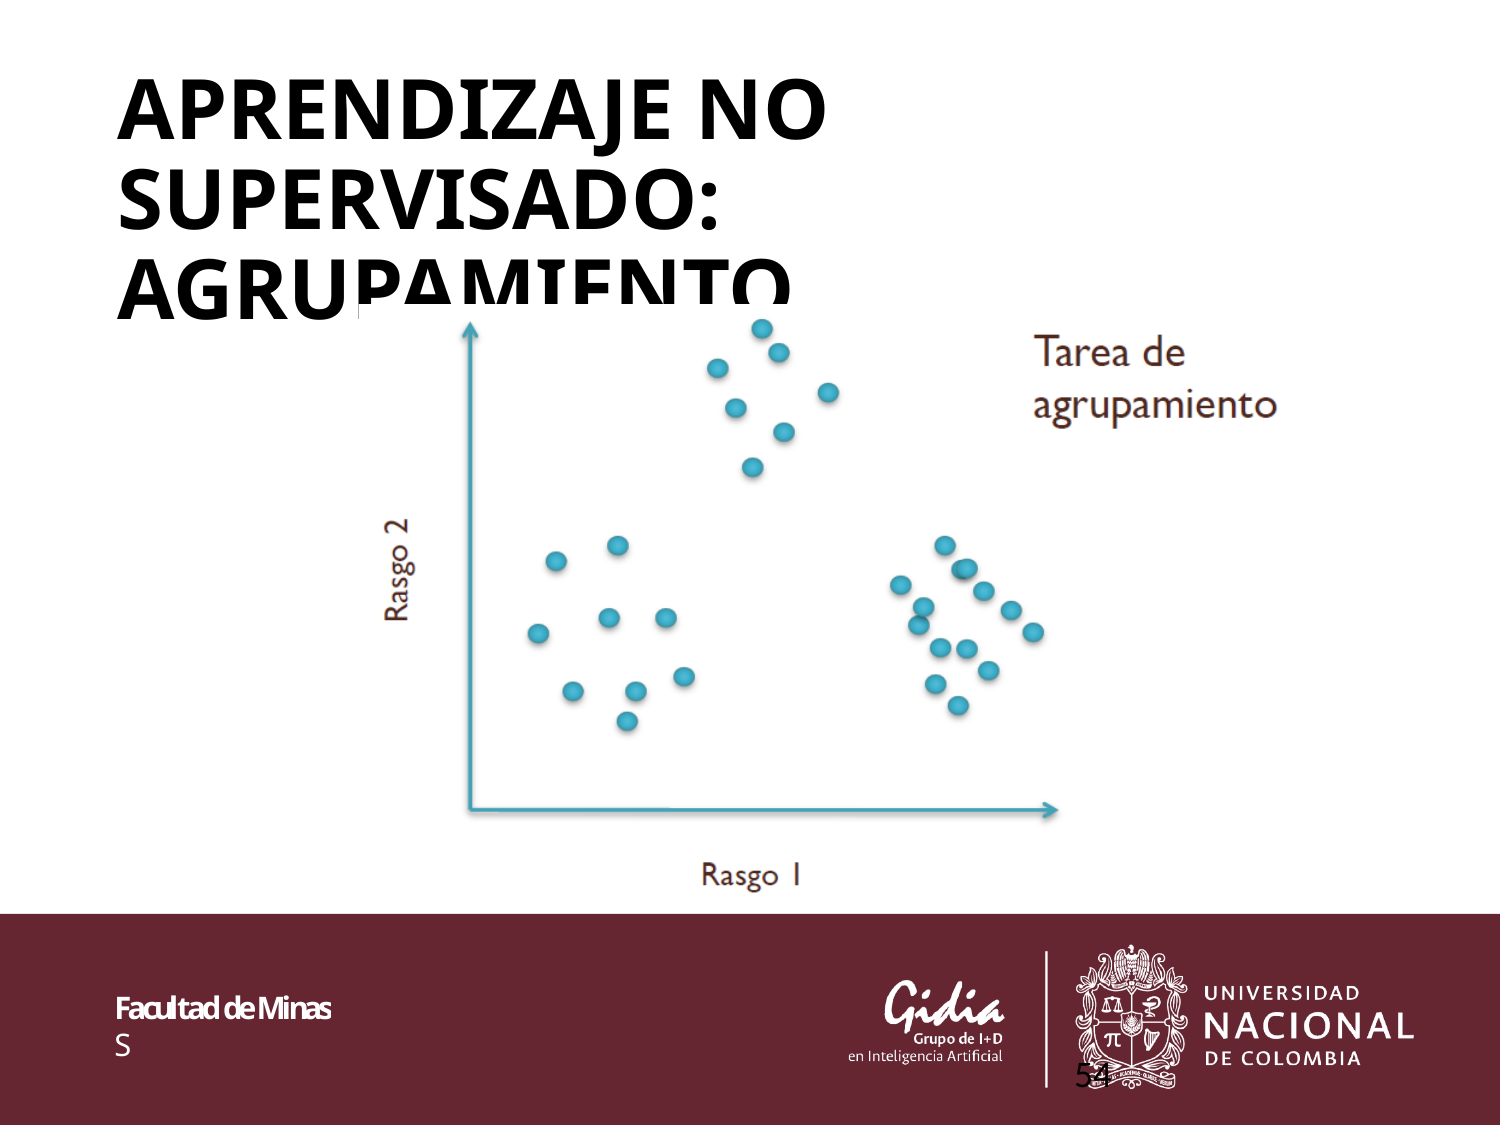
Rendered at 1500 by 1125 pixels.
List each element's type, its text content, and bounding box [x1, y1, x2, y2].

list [358, 304, 1297, 895]
title APRENDIZAJE NO SUPERVISADO: AGRUPAMIENTO [103, 59, 1397, 278]
slide_number 54 [1059, 1042, 1397, 1103]
picture [773, 933, 1493, 1105]
